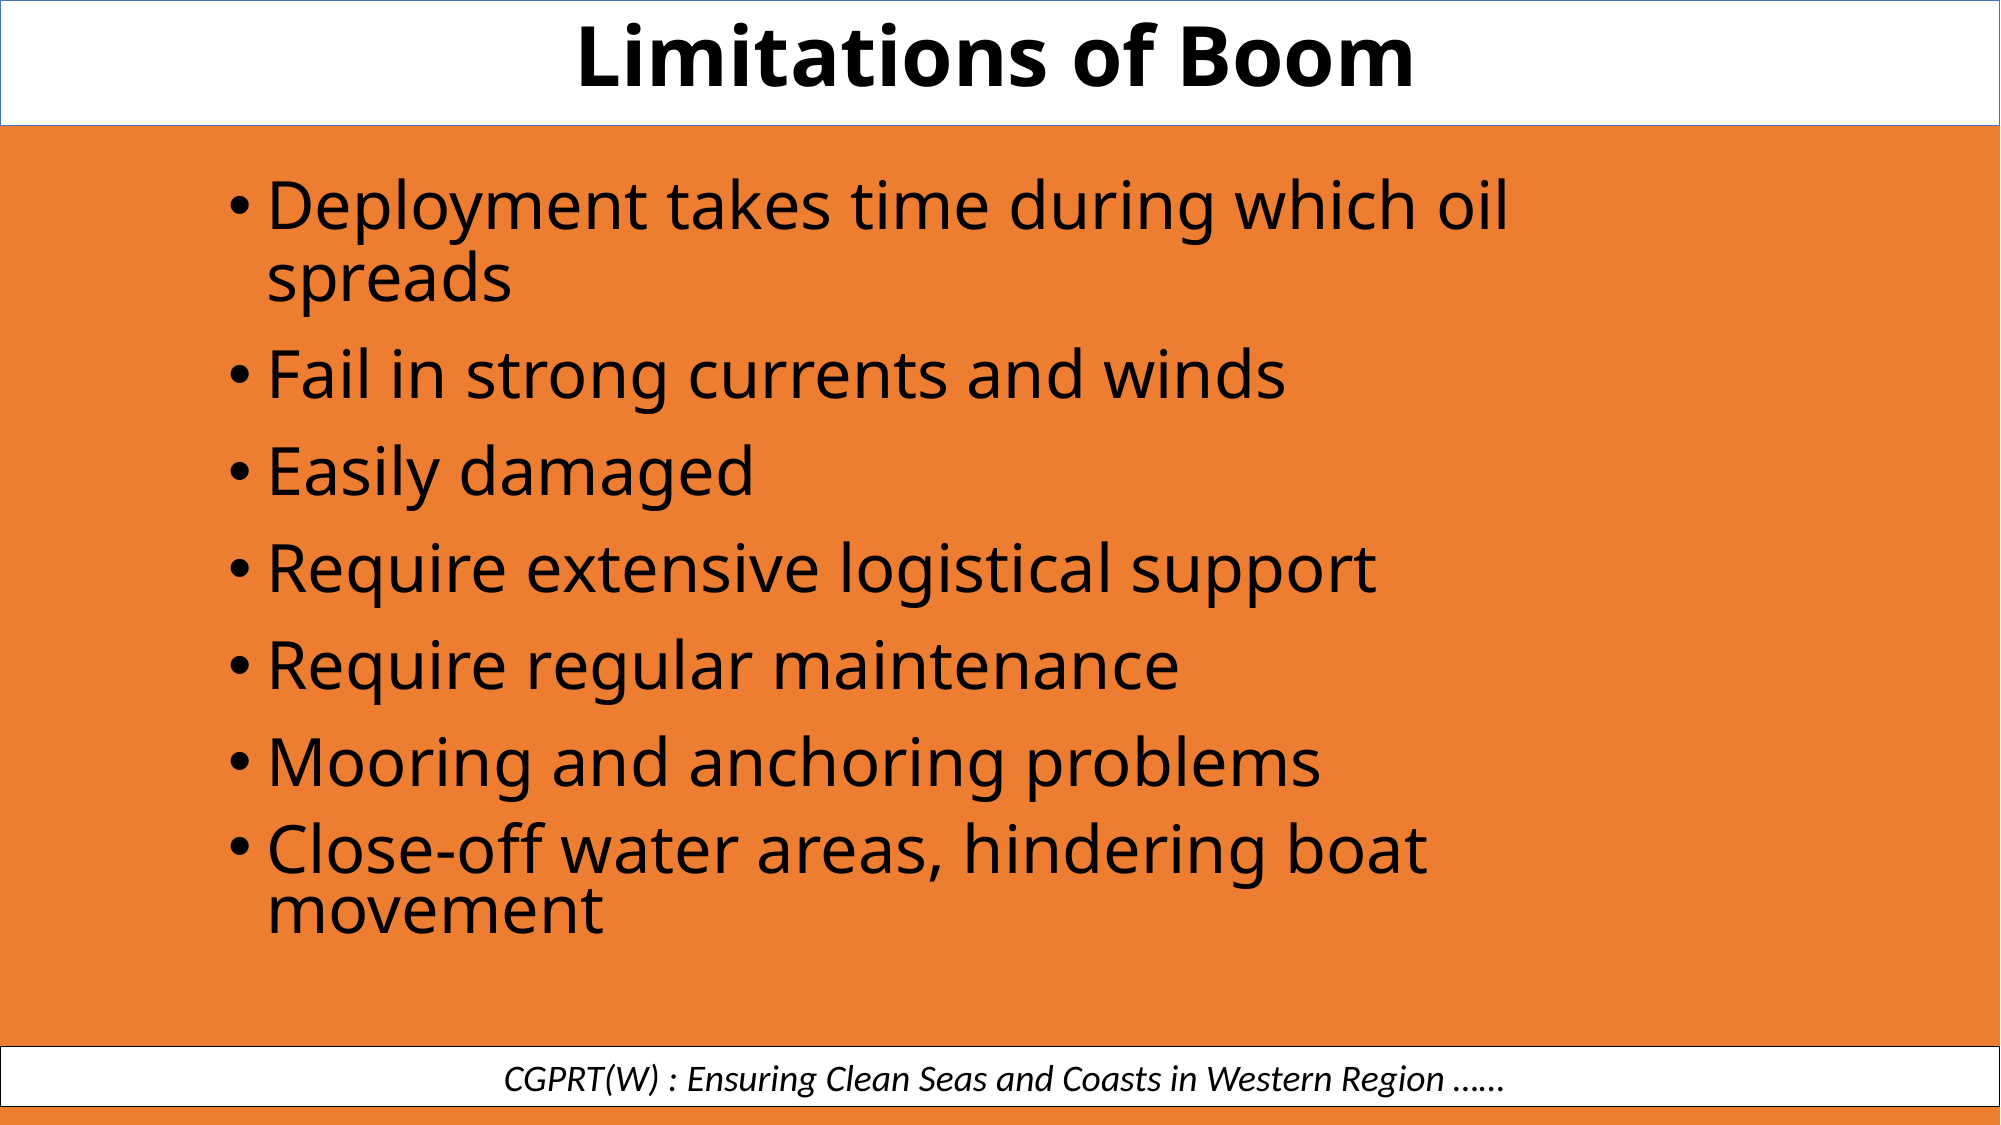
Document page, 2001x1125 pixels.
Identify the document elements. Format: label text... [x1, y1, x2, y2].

text_box [0, 0, 2000, 126]
text_box Deployment takes time during which oil spreads Fail in strong currents and winds Easily damaged Require extensive logistical support Require regular maintenance Mooring and anchoring problems Close-off water areas, hindering boat movement [204, 164, 1622, 933]
text_box CGPRT(W) : Ensuring Clean Seas and Coasts in Western Region …… [0, 1046, 2000, 1107]
text_box Limitations of Boom [86, 7, 1906, 126]
